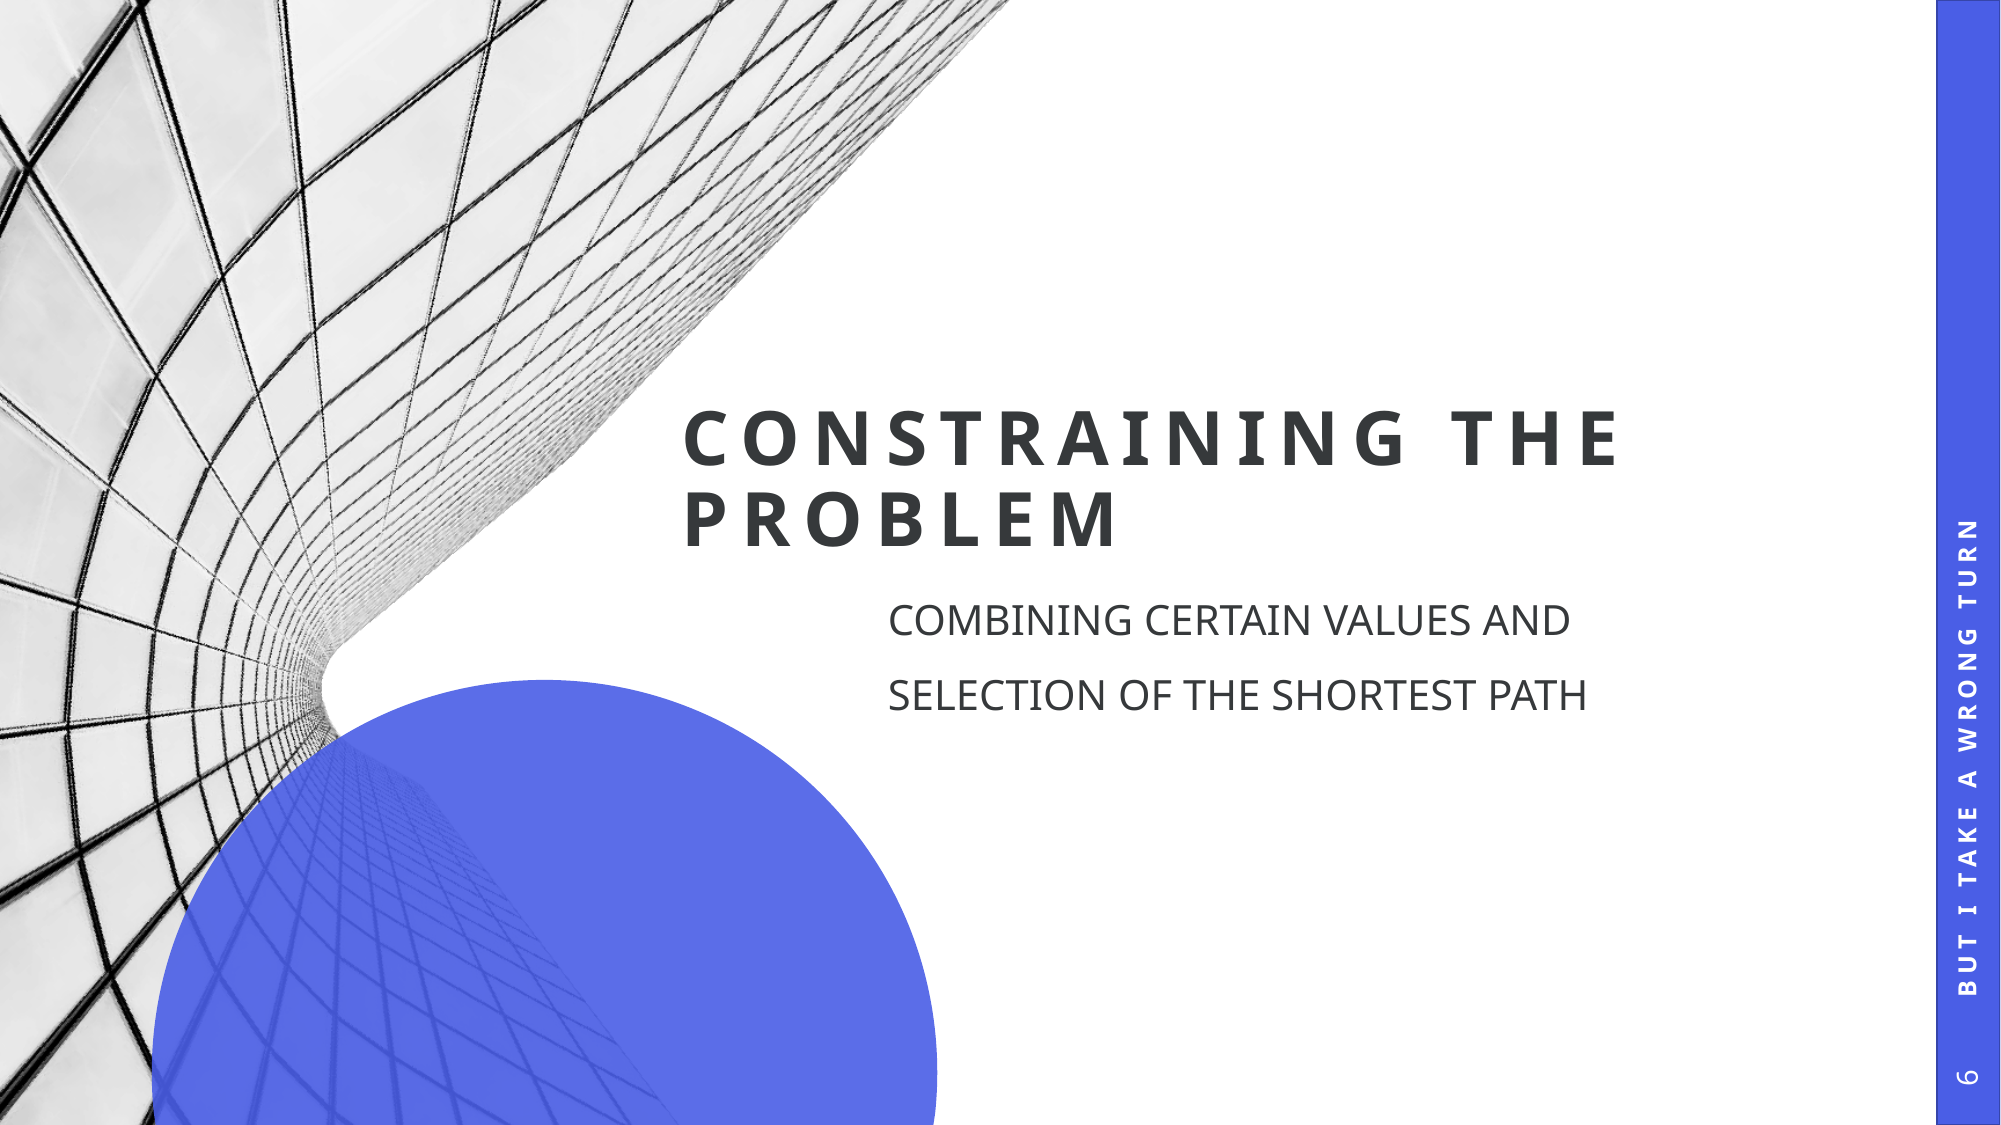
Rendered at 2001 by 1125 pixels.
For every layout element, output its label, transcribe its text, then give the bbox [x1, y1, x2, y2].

title Constraining the problem [681, 326, 1672, 563]
subtitle Combining certain values and selection of the shortest path [888, 569, 1749, 748]
slide_number 6 [1937, 1032, 2000, 1125]
footer But I take a wrong turn [1937, 0, 2000, 1032]
